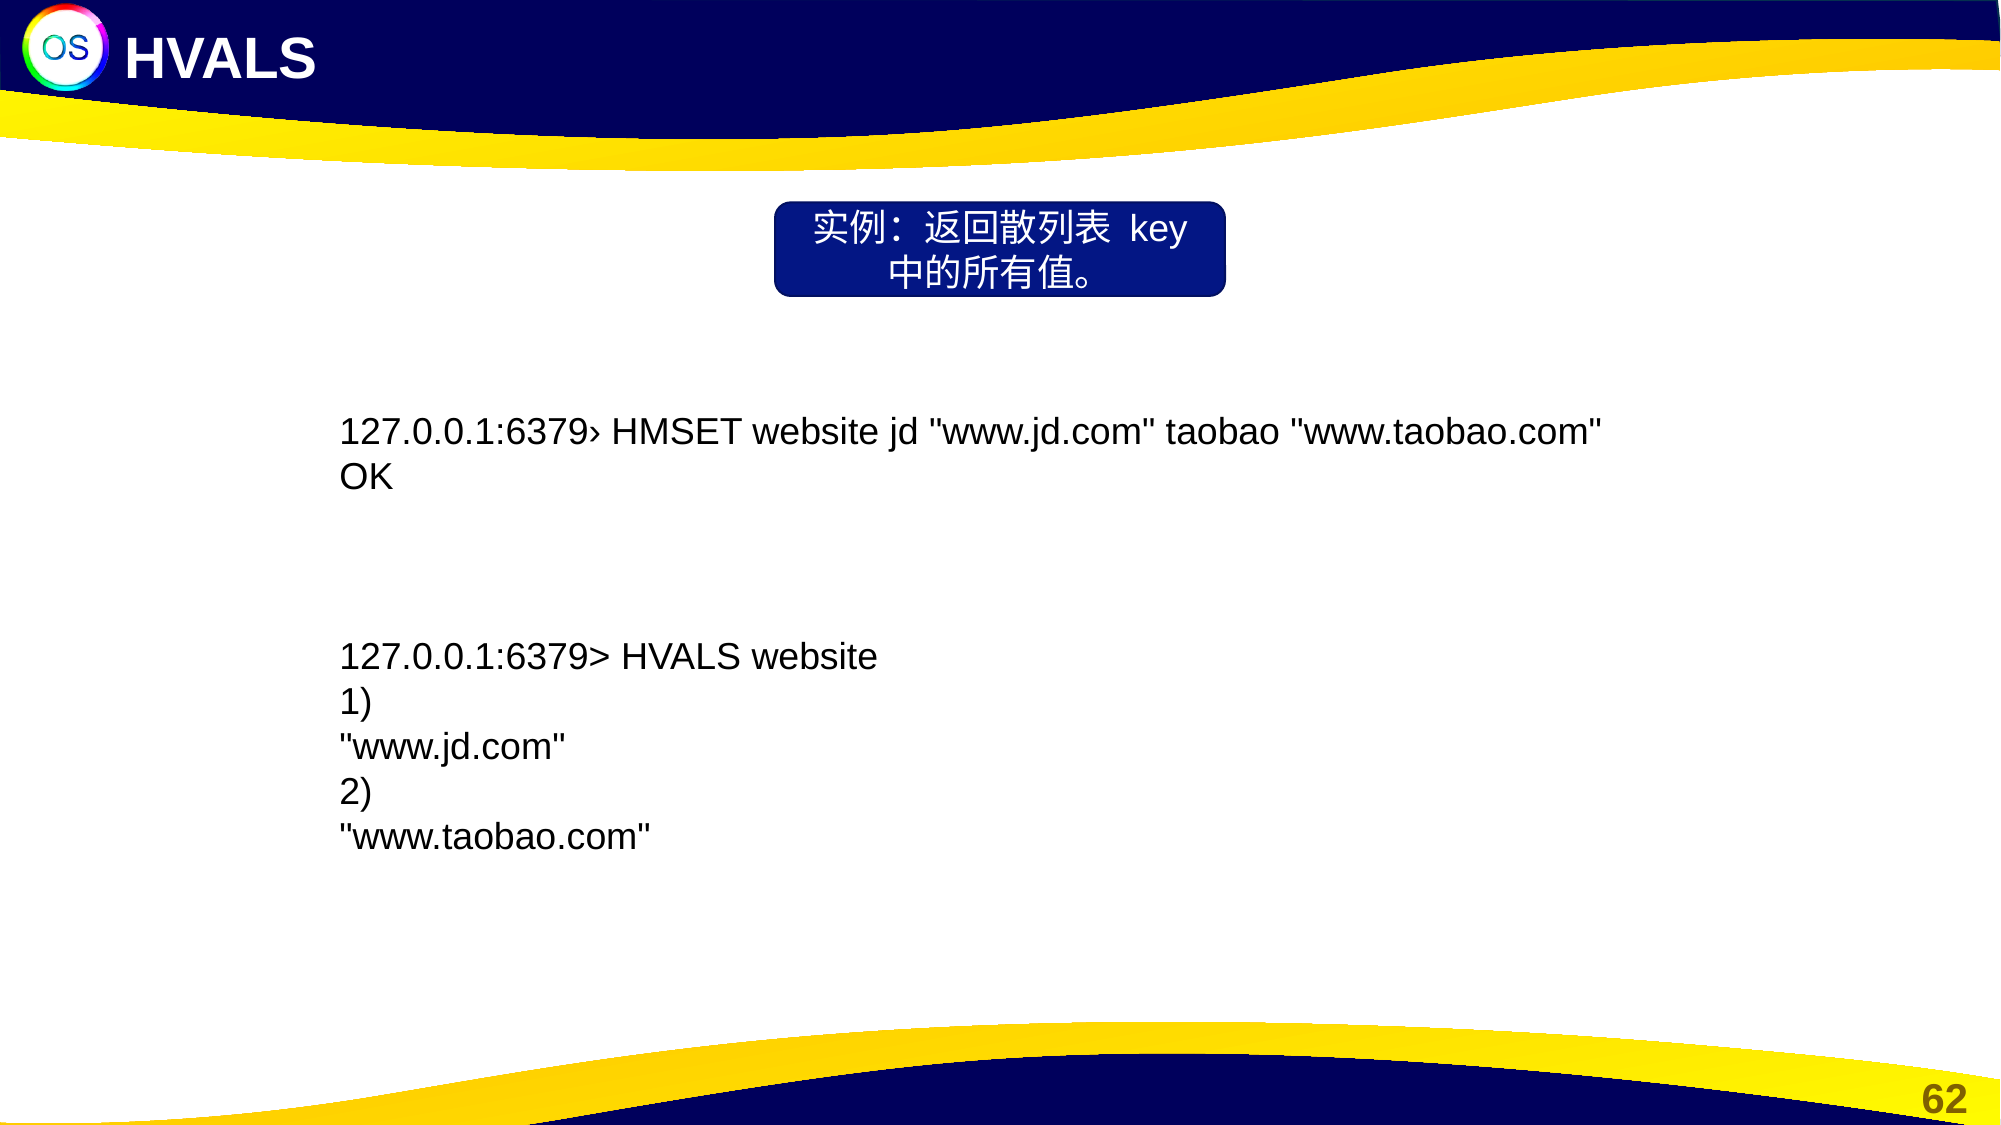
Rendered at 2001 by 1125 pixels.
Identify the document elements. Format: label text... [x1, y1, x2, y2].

text_box HVALS [109, 12, 1263, 98]
picture [22, 3, 109, 91]
text_box 实例：返回散列表 key 中的所有值。 [774, 201, 1227, 297]
text_box 127.0.0.1:6379› HMSET website jd "www.jd.com" taobao "www.taobao.com" OK 127.0.0.1:6379> HVALS website 1) "www.jd.com" 2) "www.taobao.com" [324, 399, 1774, 865]
